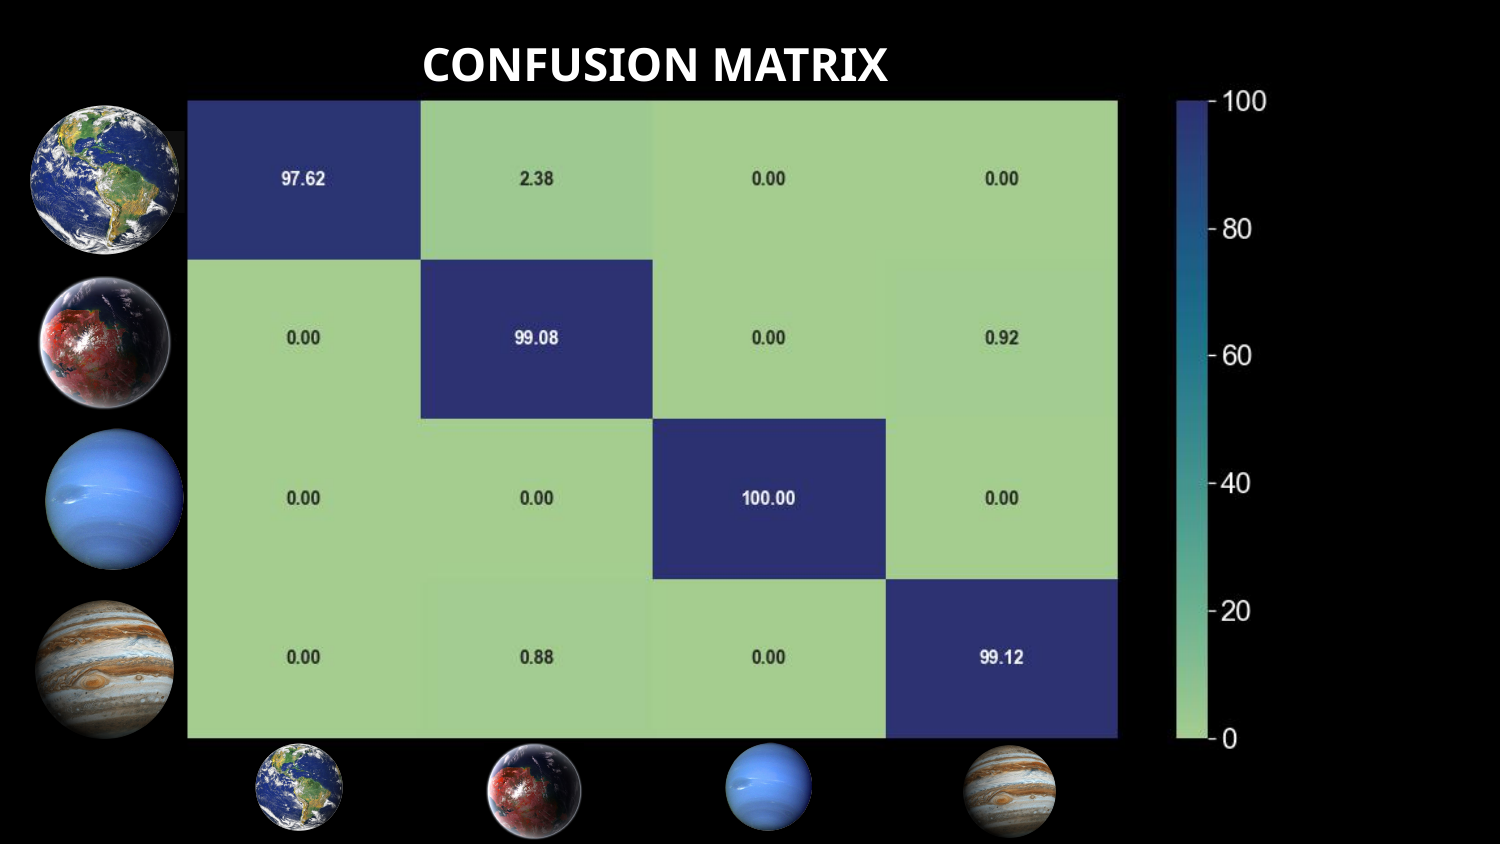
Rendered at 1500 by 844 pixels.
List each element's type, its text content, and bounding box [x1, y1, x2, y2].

text_box CONFUSION MATRIX [324, 20, 986, 106]
picture [0, 0, 1500, 844]
